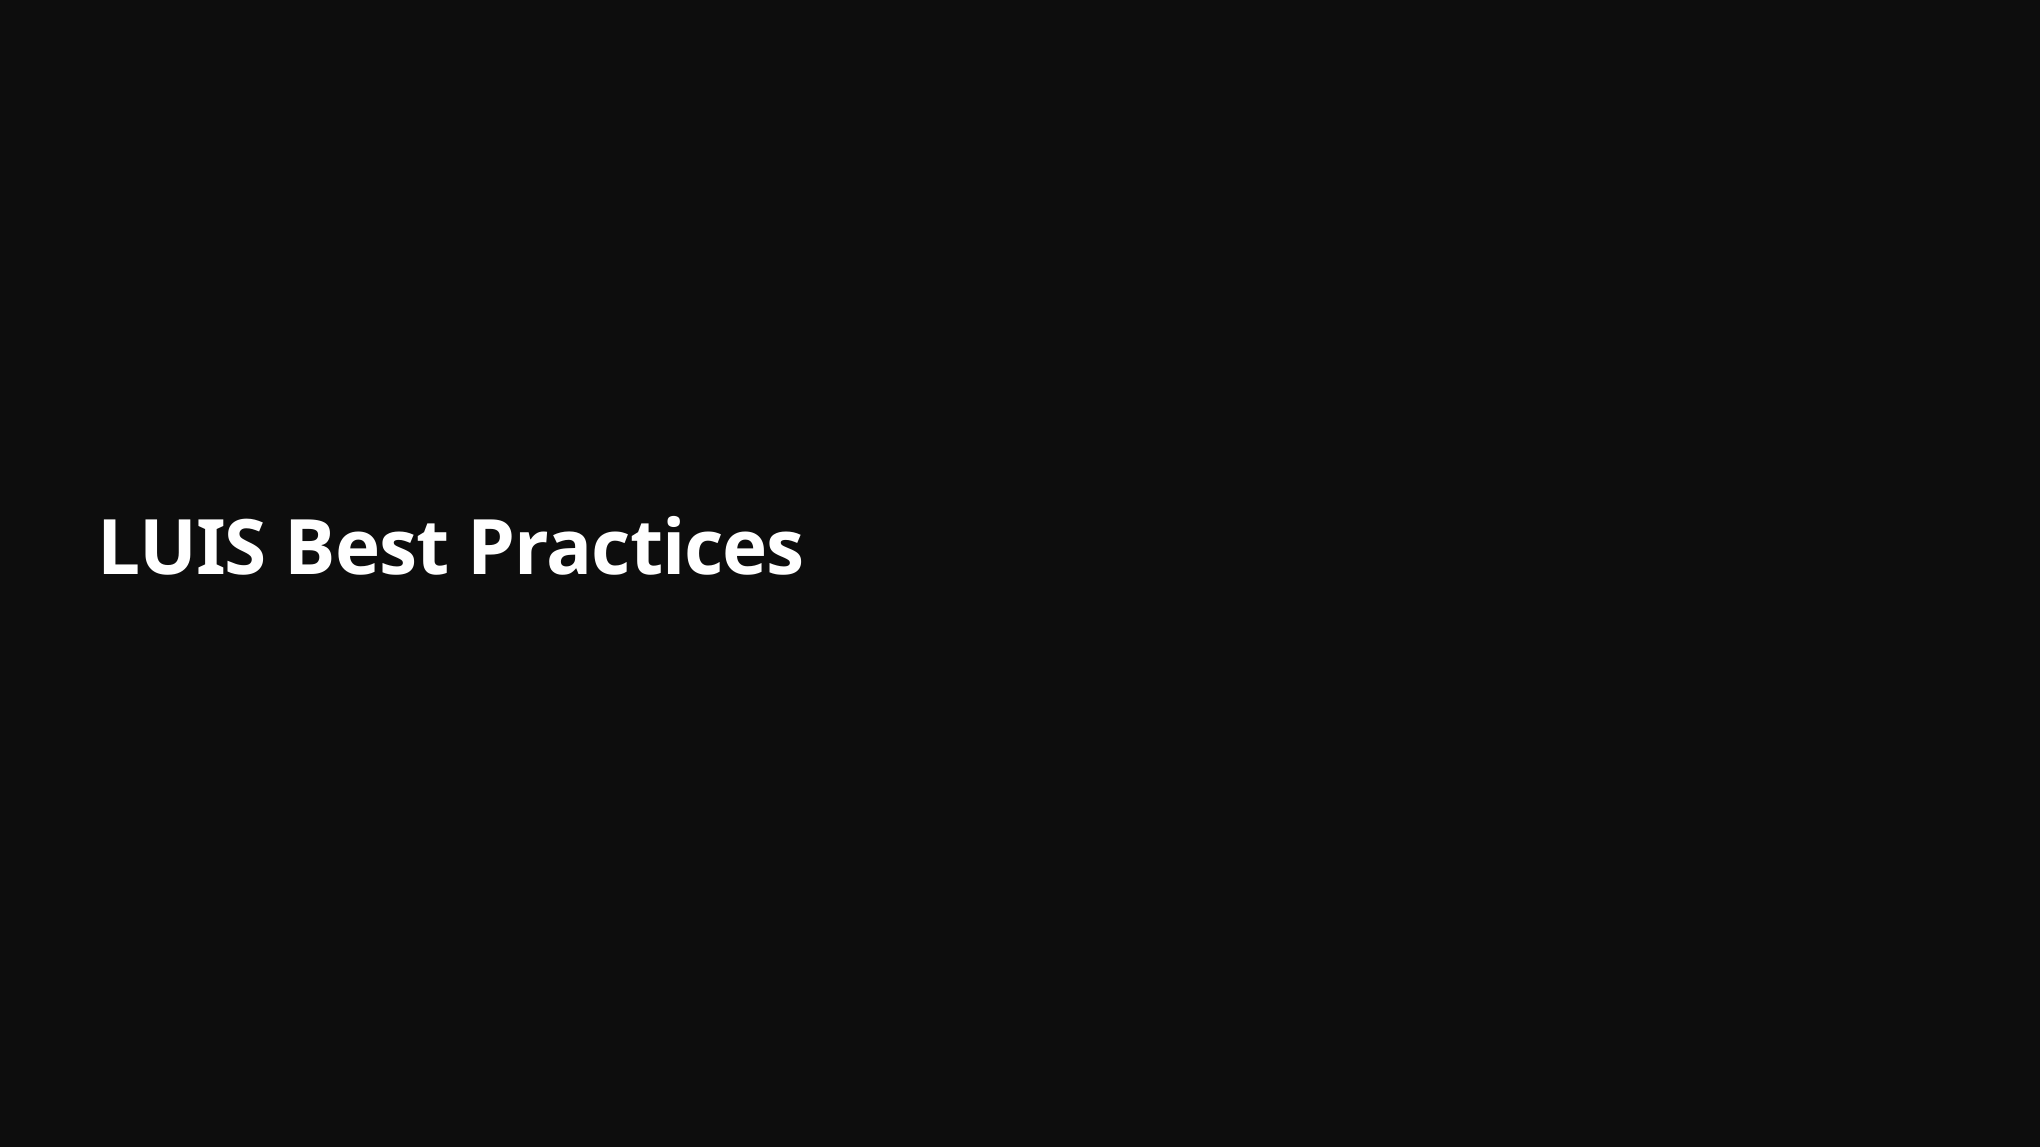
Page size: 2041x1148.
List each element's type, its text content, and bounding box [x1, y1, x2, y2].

title LUIS Best Practices [97, 507, 1628, 591]
